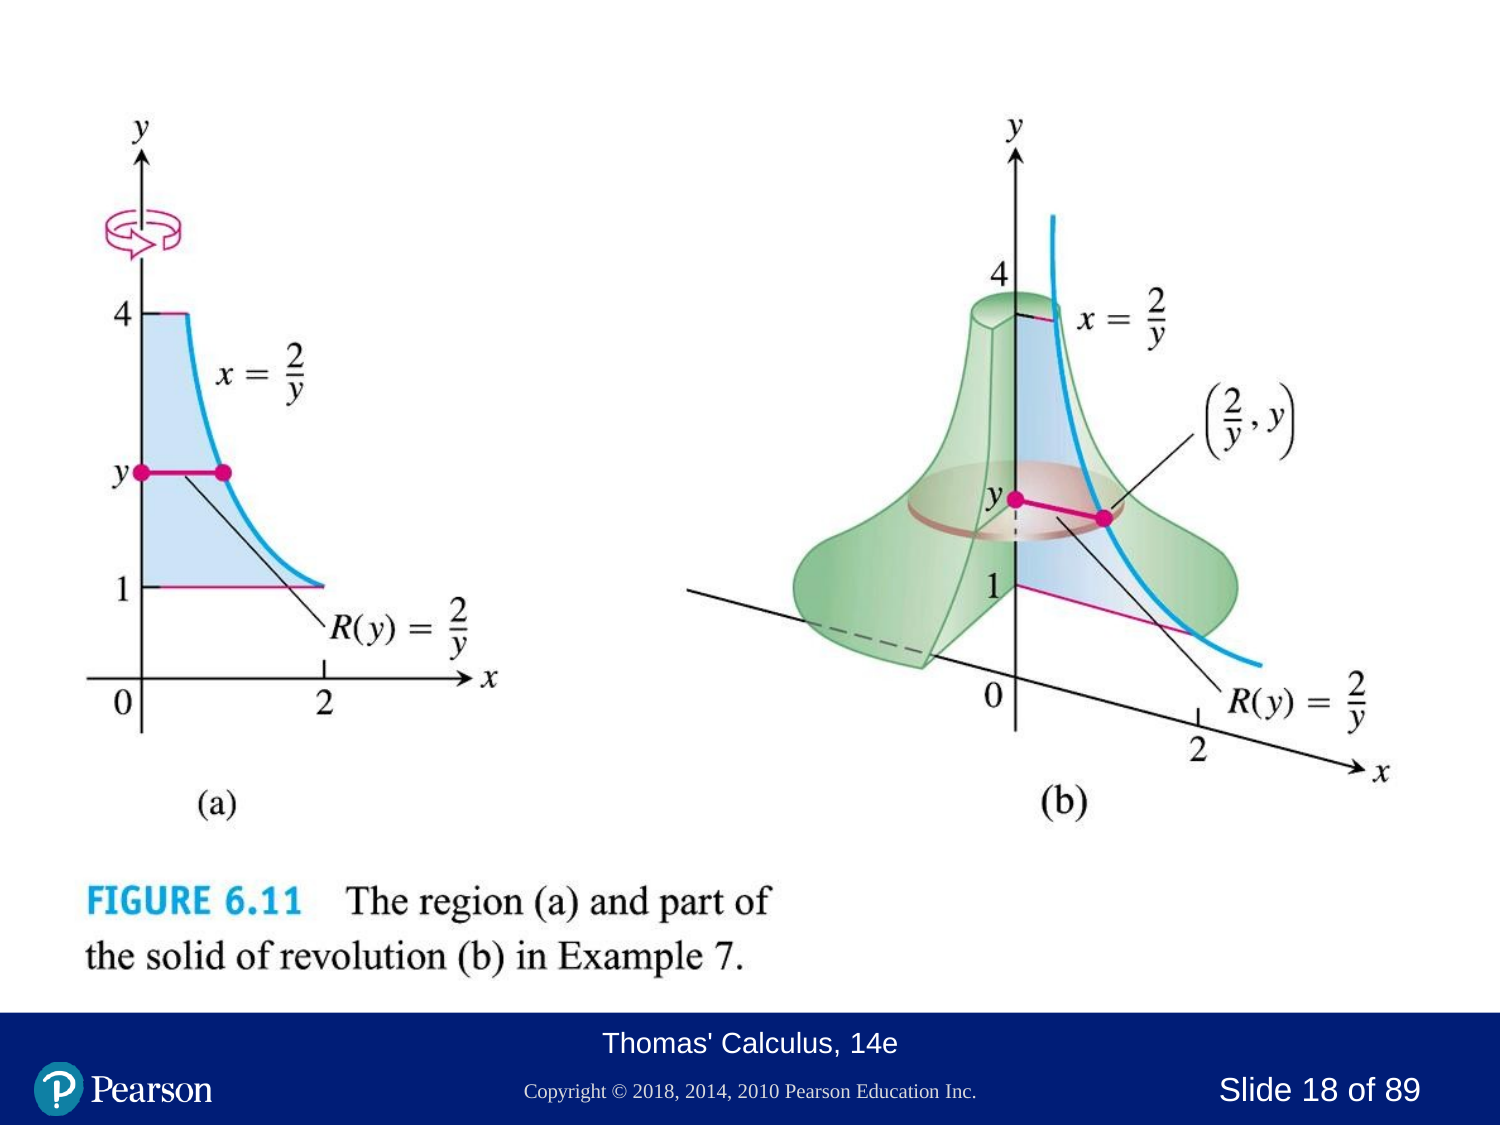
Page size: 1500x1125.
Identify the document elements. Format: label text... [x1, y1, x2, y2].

slide_number Slide 10 of 89 [1216, 1069, 1425, 1125]
text_box [74, 112, 1398, 981]
picture [34, 1062, 212, 1116]
footer Thomas' Calculus, 14e Copyright © 2018, 2014, 2010 Pearson Education Inc. [519, 1025, 978, 1125]
